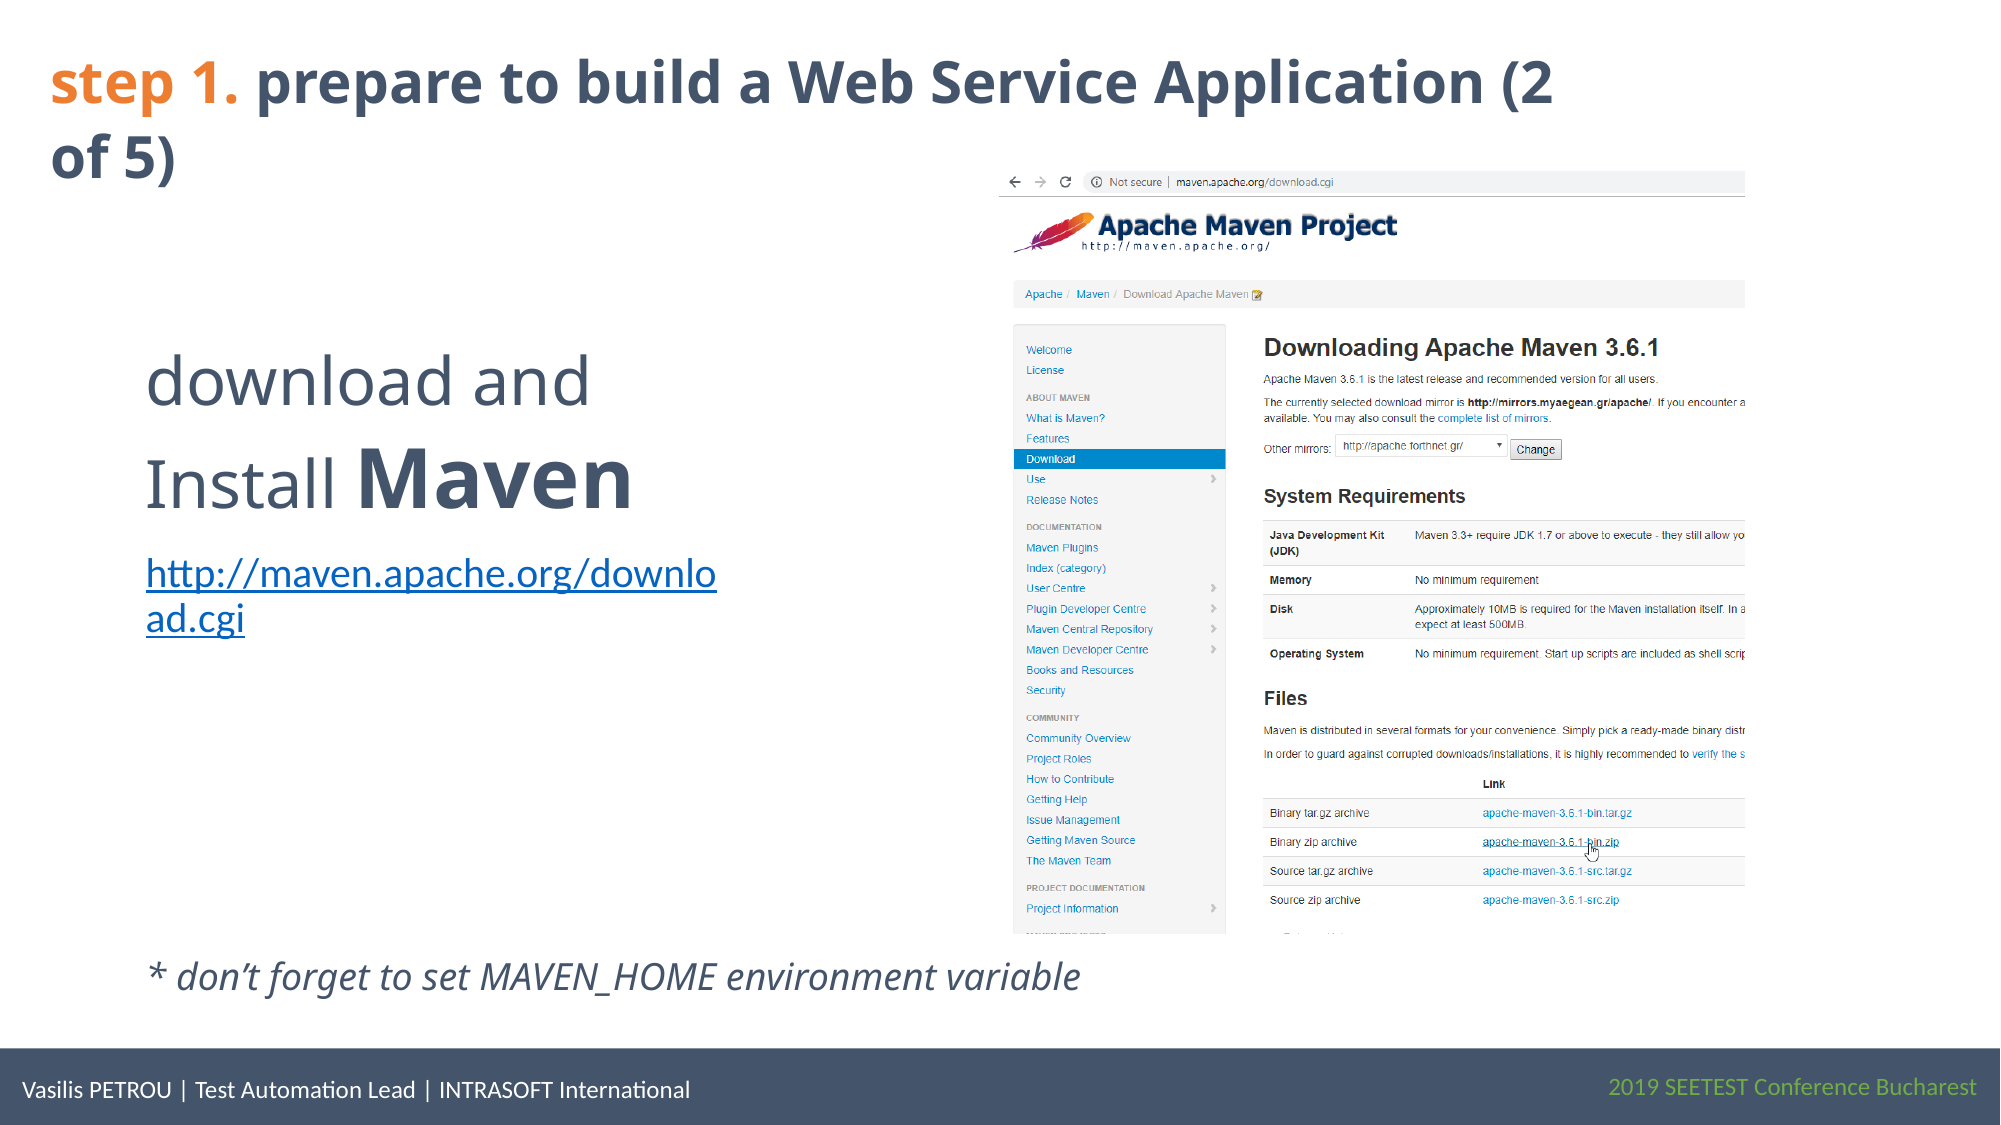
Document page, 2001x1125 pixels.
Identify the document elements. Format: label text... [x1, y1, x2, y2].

text_box Vasilis PETROU | Test Automation Lead | INTRASOFT International [7, 1058, 714, 1119]
picture [999, 169, 1745, 934]
text_box * don’t forget to set MAVEN_HOME environment variable [130, 942, 1130, 1006]
text_box [0, 1047, 2000, 1125]
text_box step 1. prepare to build a Web Service Application (2 of 5) [35, 33, 1598, 198]
footer 2019 SEETEST Conference Bucharest [1444, 1055, 1993, 1116]
text_box download and Install Maven http://maven.apache.org/download.cgi [130, 325, 746, 604]
